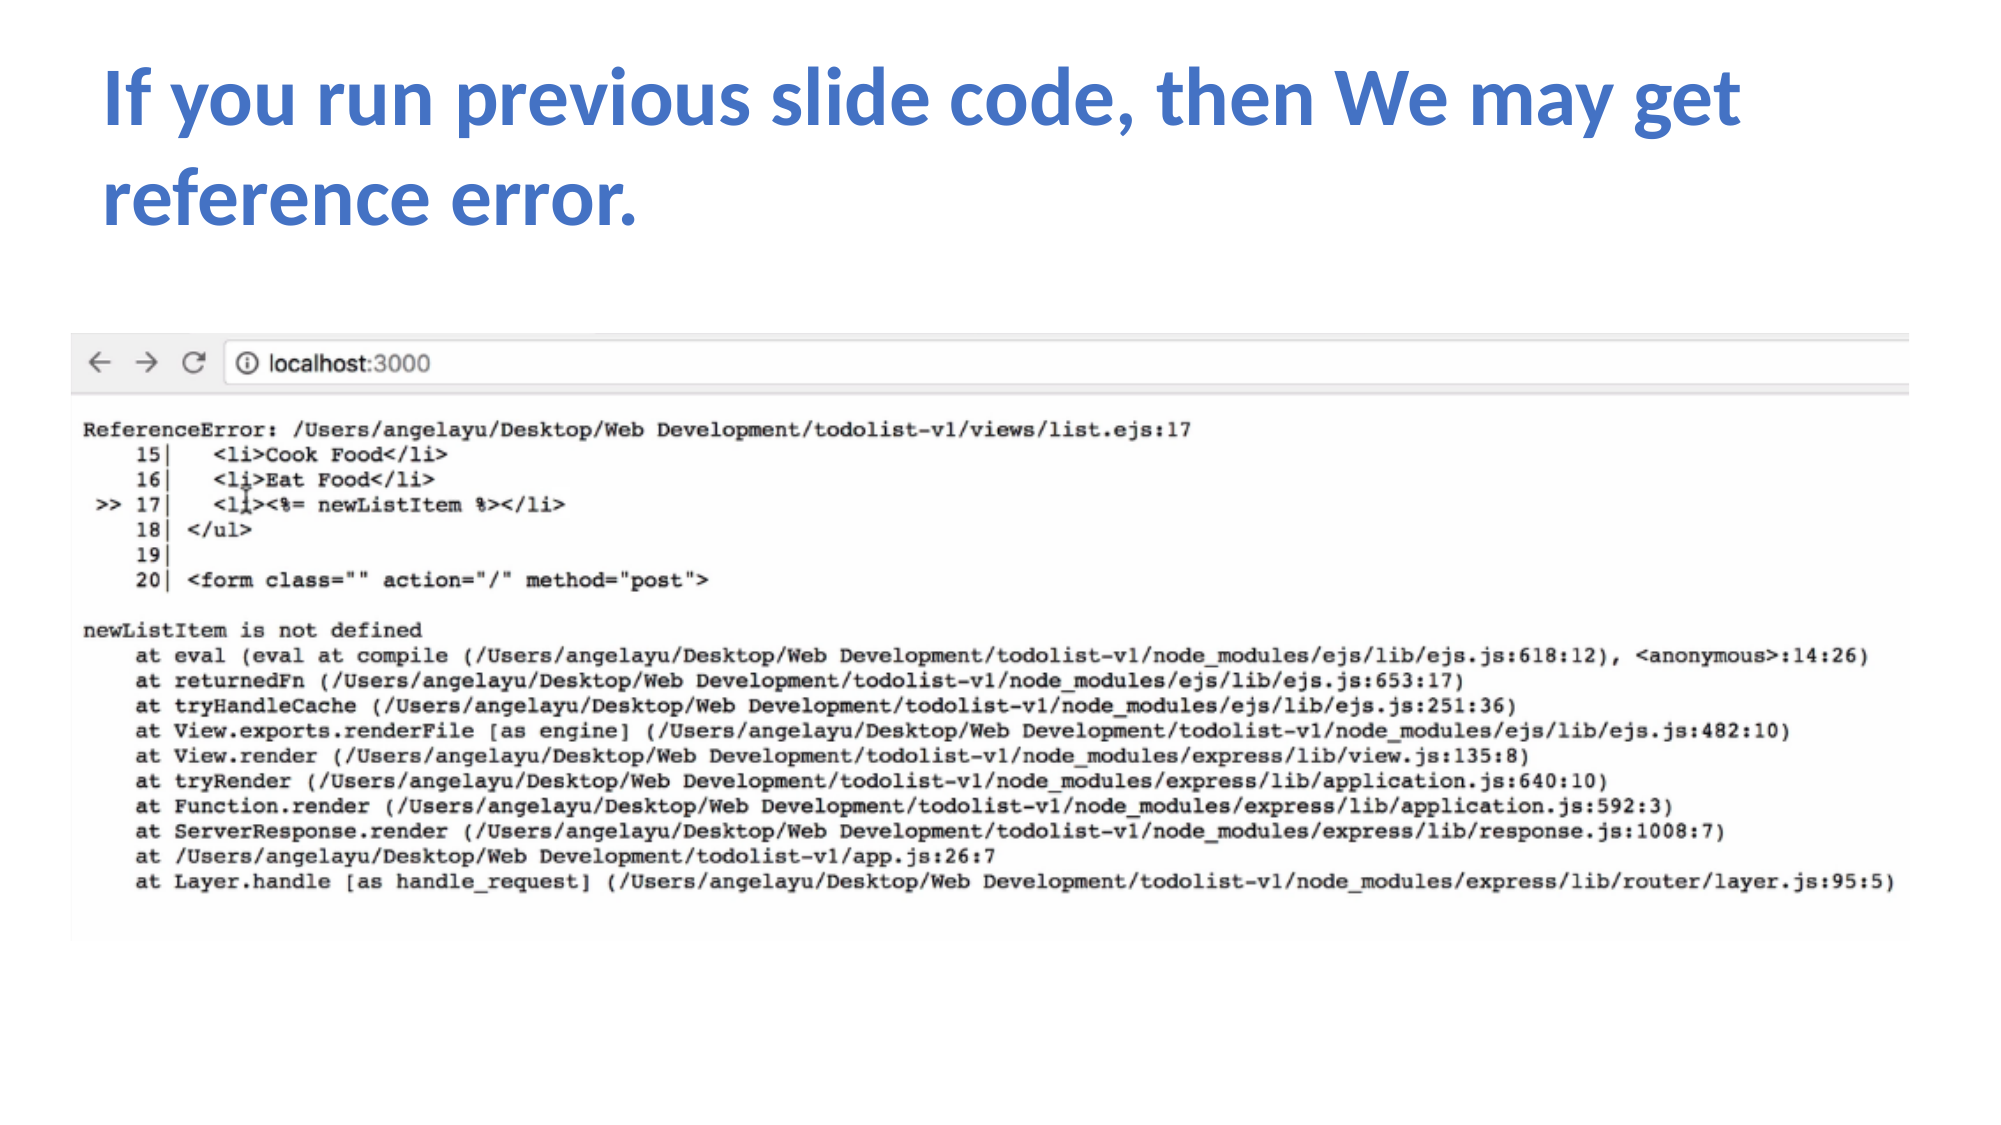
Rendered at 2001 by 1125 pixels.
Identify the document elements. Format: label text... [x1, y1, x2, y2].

picture [70, 333, 1910, 941]
text_box If you run previous slide code, then We may get reference error. [87, 34, 1915, 250]
